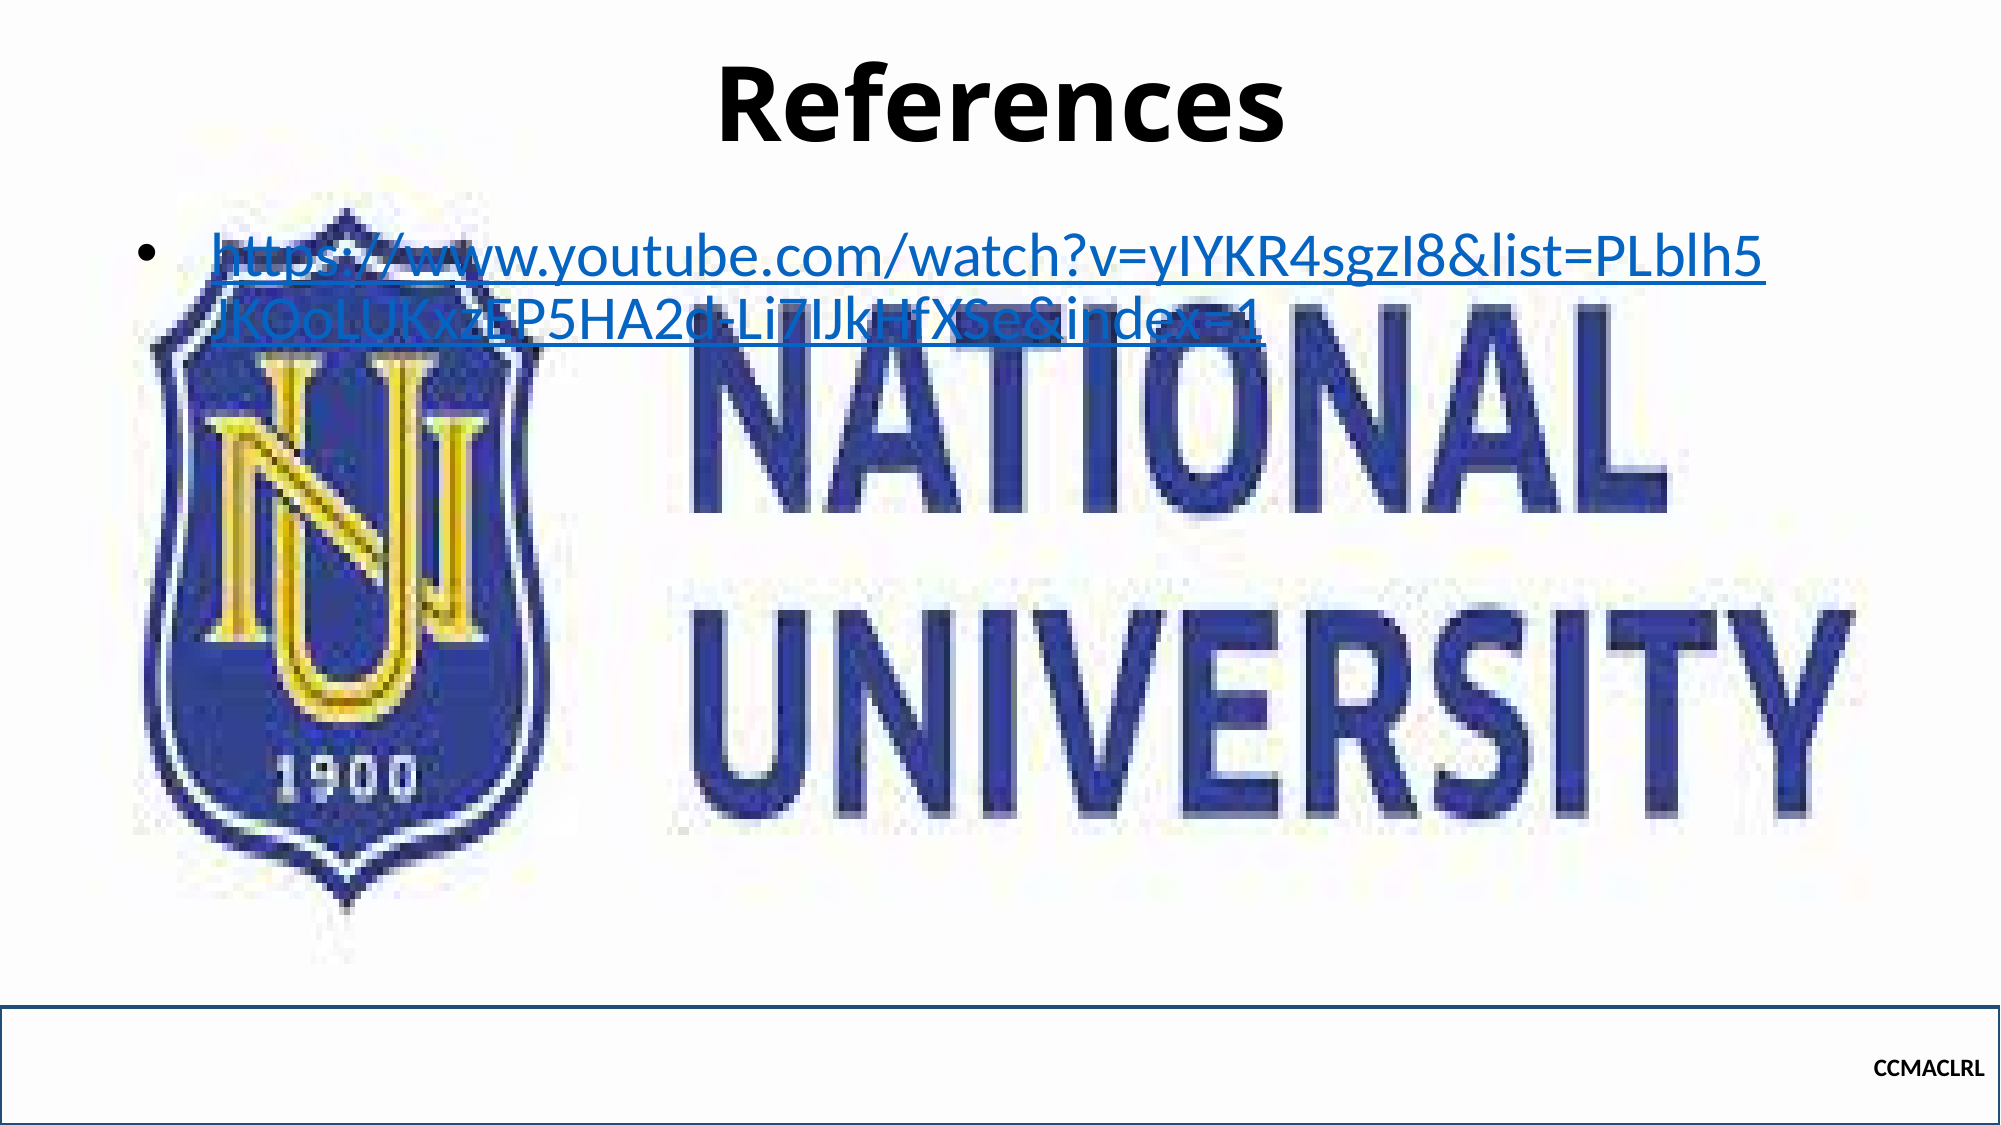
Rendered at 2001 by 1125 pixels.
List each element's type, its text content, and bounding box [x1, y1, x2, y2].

title References [75, 53, 1925, 172]
text_box https://www.youtube.com/watch?v=yIYKR4sgzI8&list=PLblh5JKOoLUKxzEP5HA2d-Li7IJkHfXSe&index=1 [121, 206, 1798, 372]
picture [0, 0, 2000, 1007]
footer CCMACLRL [0, 1007, 2000, 1125]
